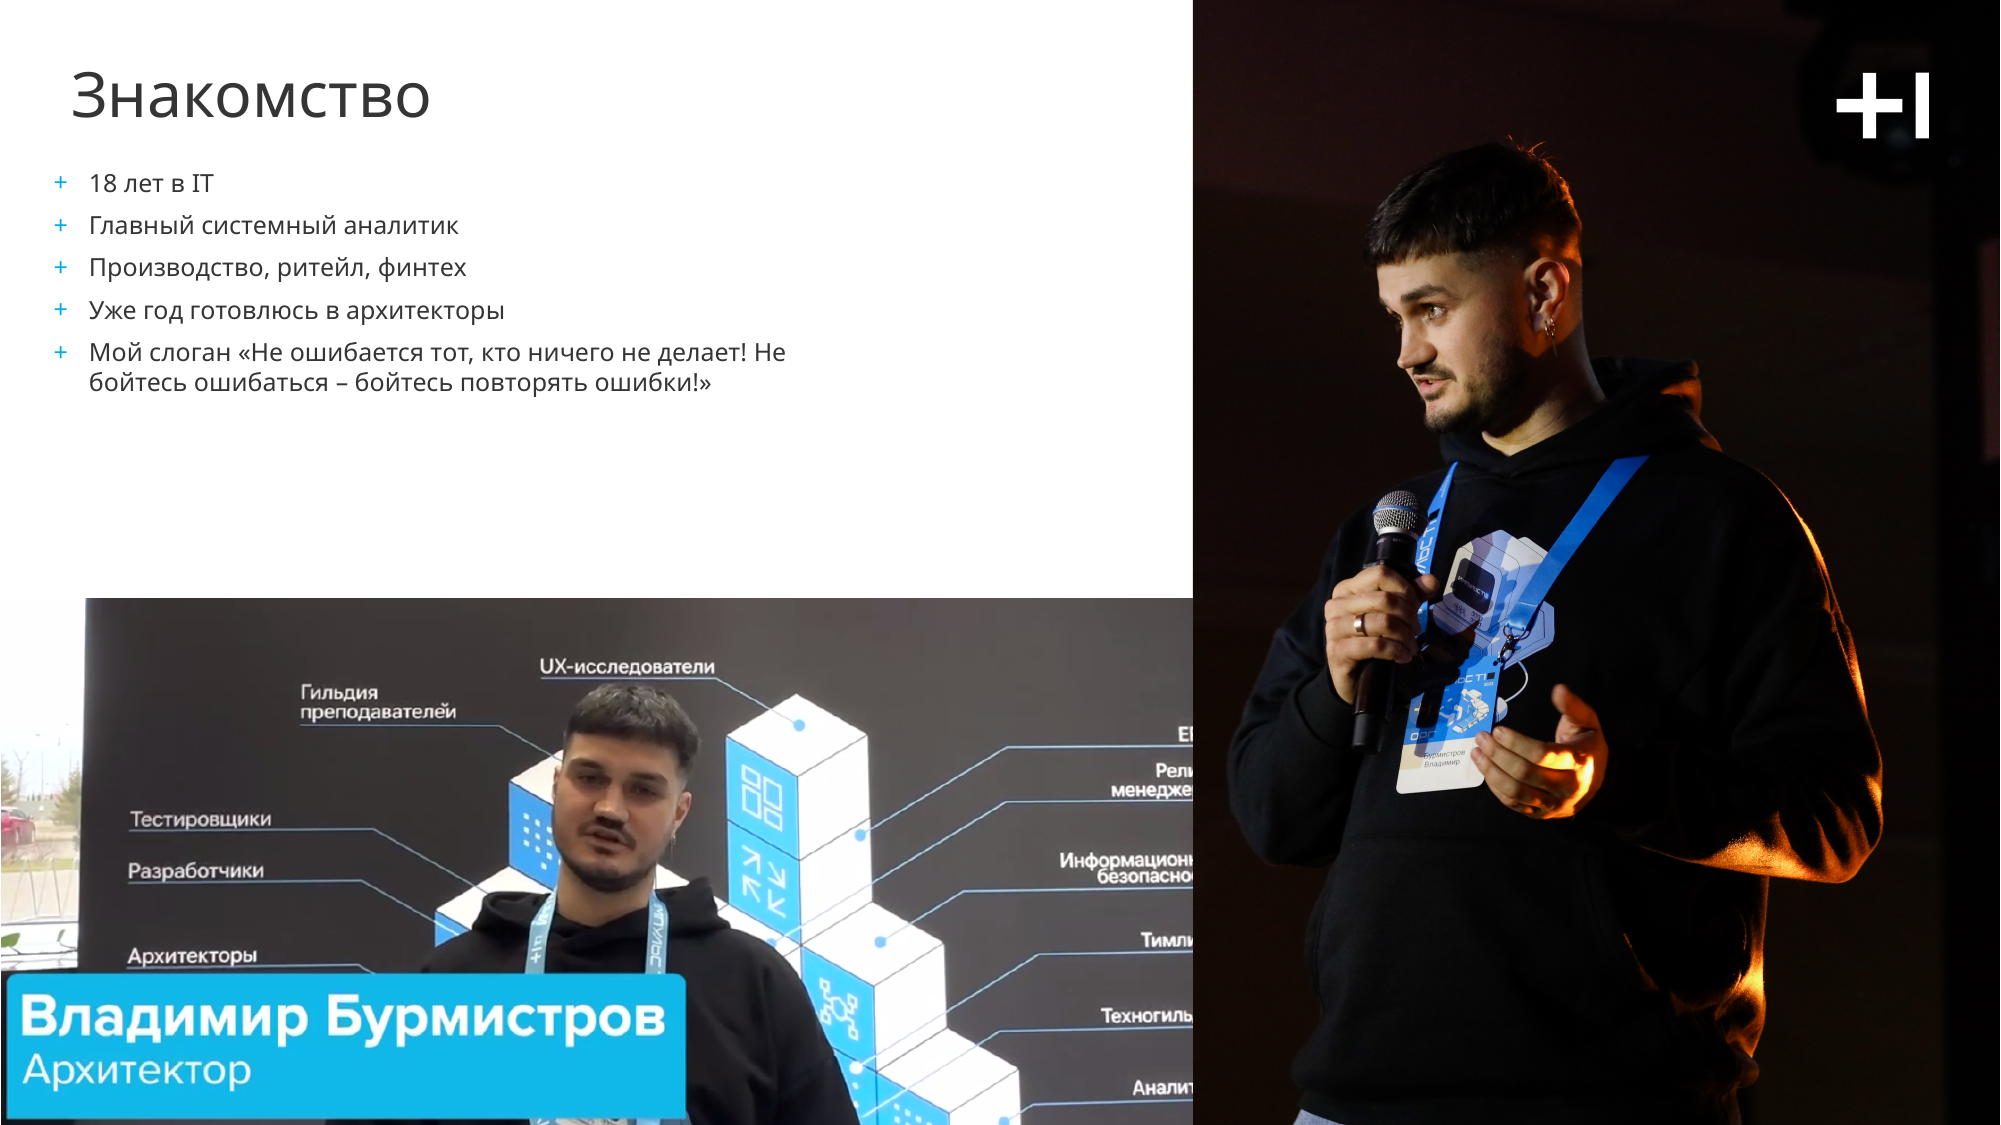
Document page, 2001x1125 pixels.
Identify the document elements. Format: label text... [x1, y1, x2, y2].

picture [1, 0, 2000, 1125]
title Знакомство [70, 69, 1099, 132]
text_box 18 лет в IT Главный системный аналитик Производство, ритейл, финтех Уже год готовлюсь в архитекторы Мой слоган «Не ошибается тот, кто ничего не делает! Не бойтесь ошибаться – бойтесь повторять ошибки!» [53, 167, 835, 427]
